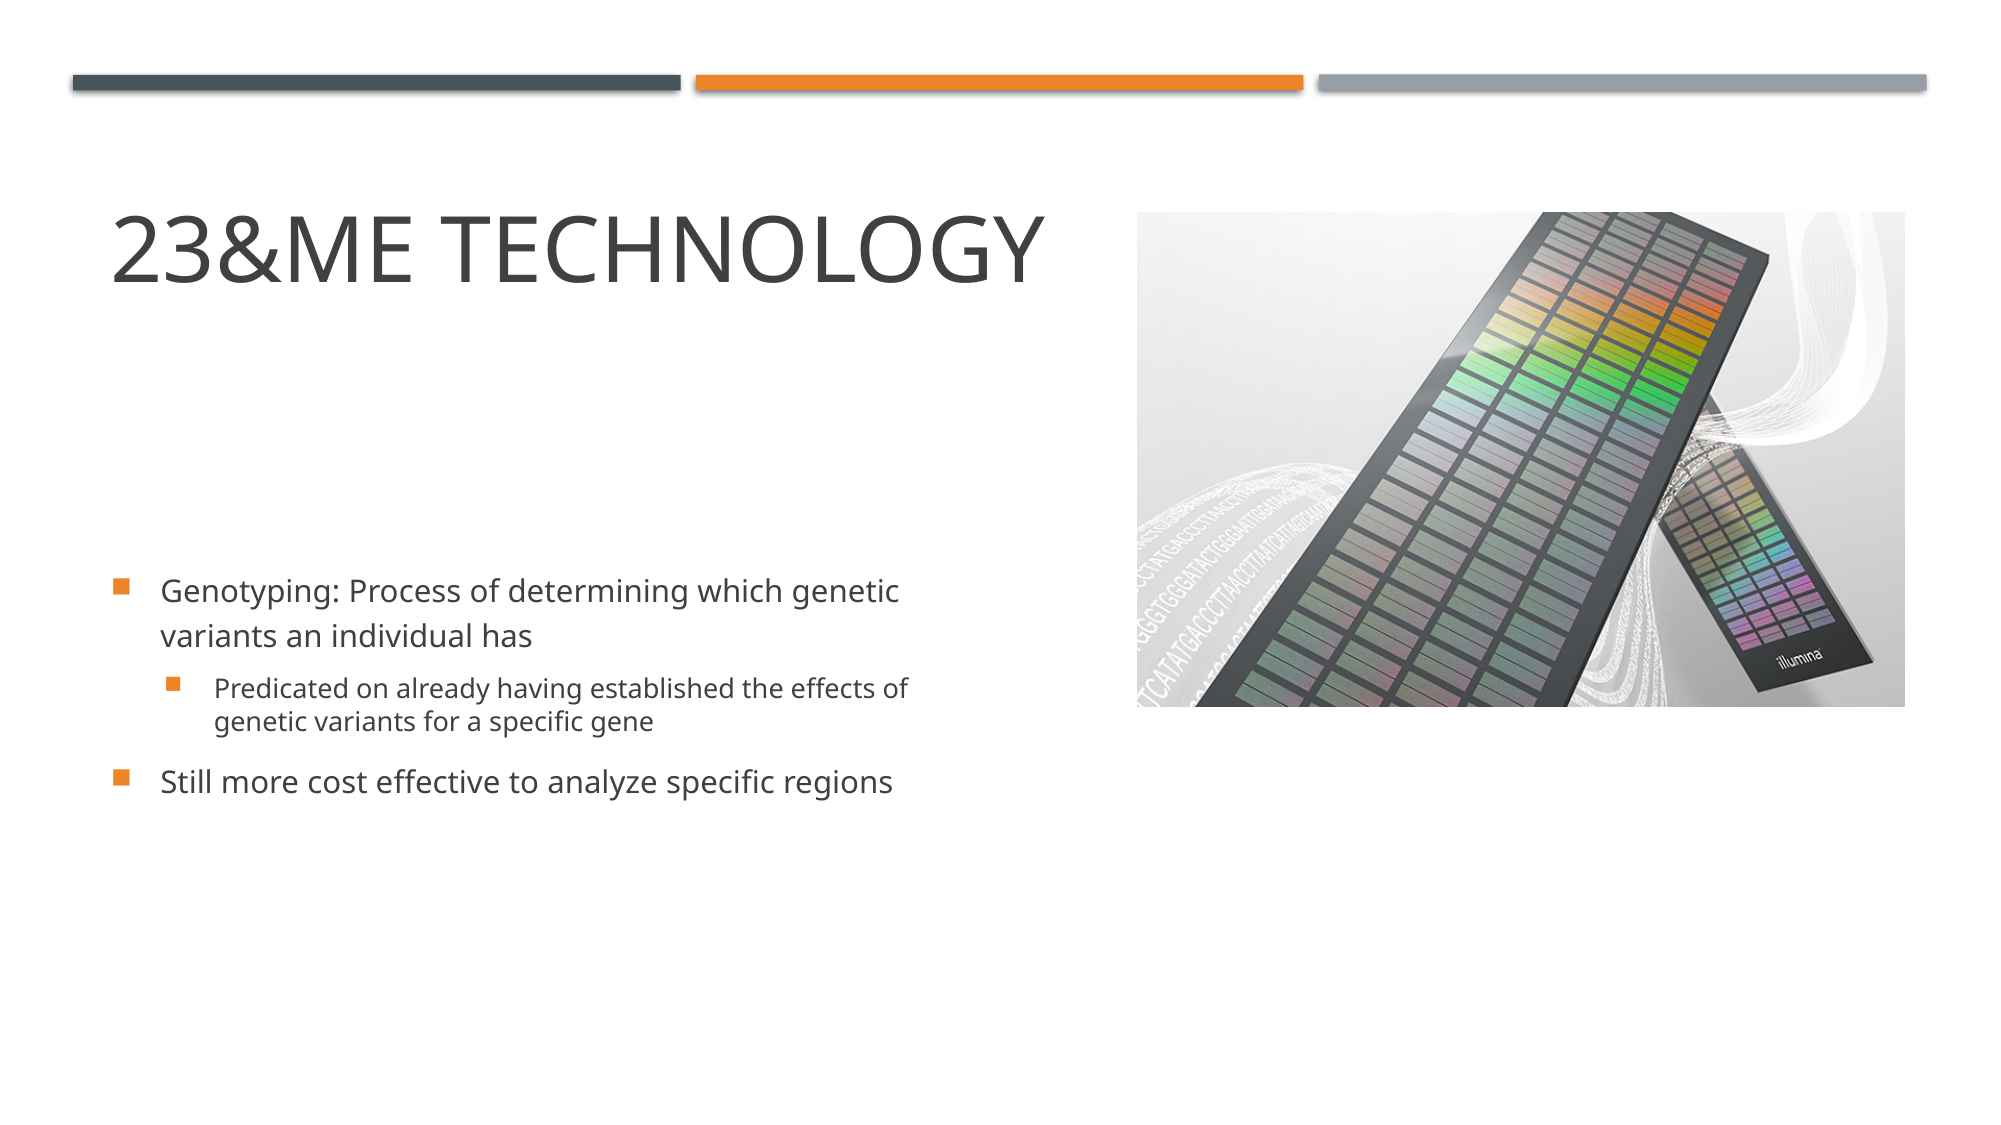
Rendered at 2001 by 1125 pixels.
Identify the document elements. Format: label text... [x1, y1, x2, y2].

title 23&Me Technology [95, 115, 1905, 311]
picture [1137, 212, 1906, 707]
list Genotyping: Process of determining which genetic variants an individual has Predicated on already having established the effects of genetic variants for a specific gene Still more cost effective to analyze specific regions [95, 383, 1000, 981]
